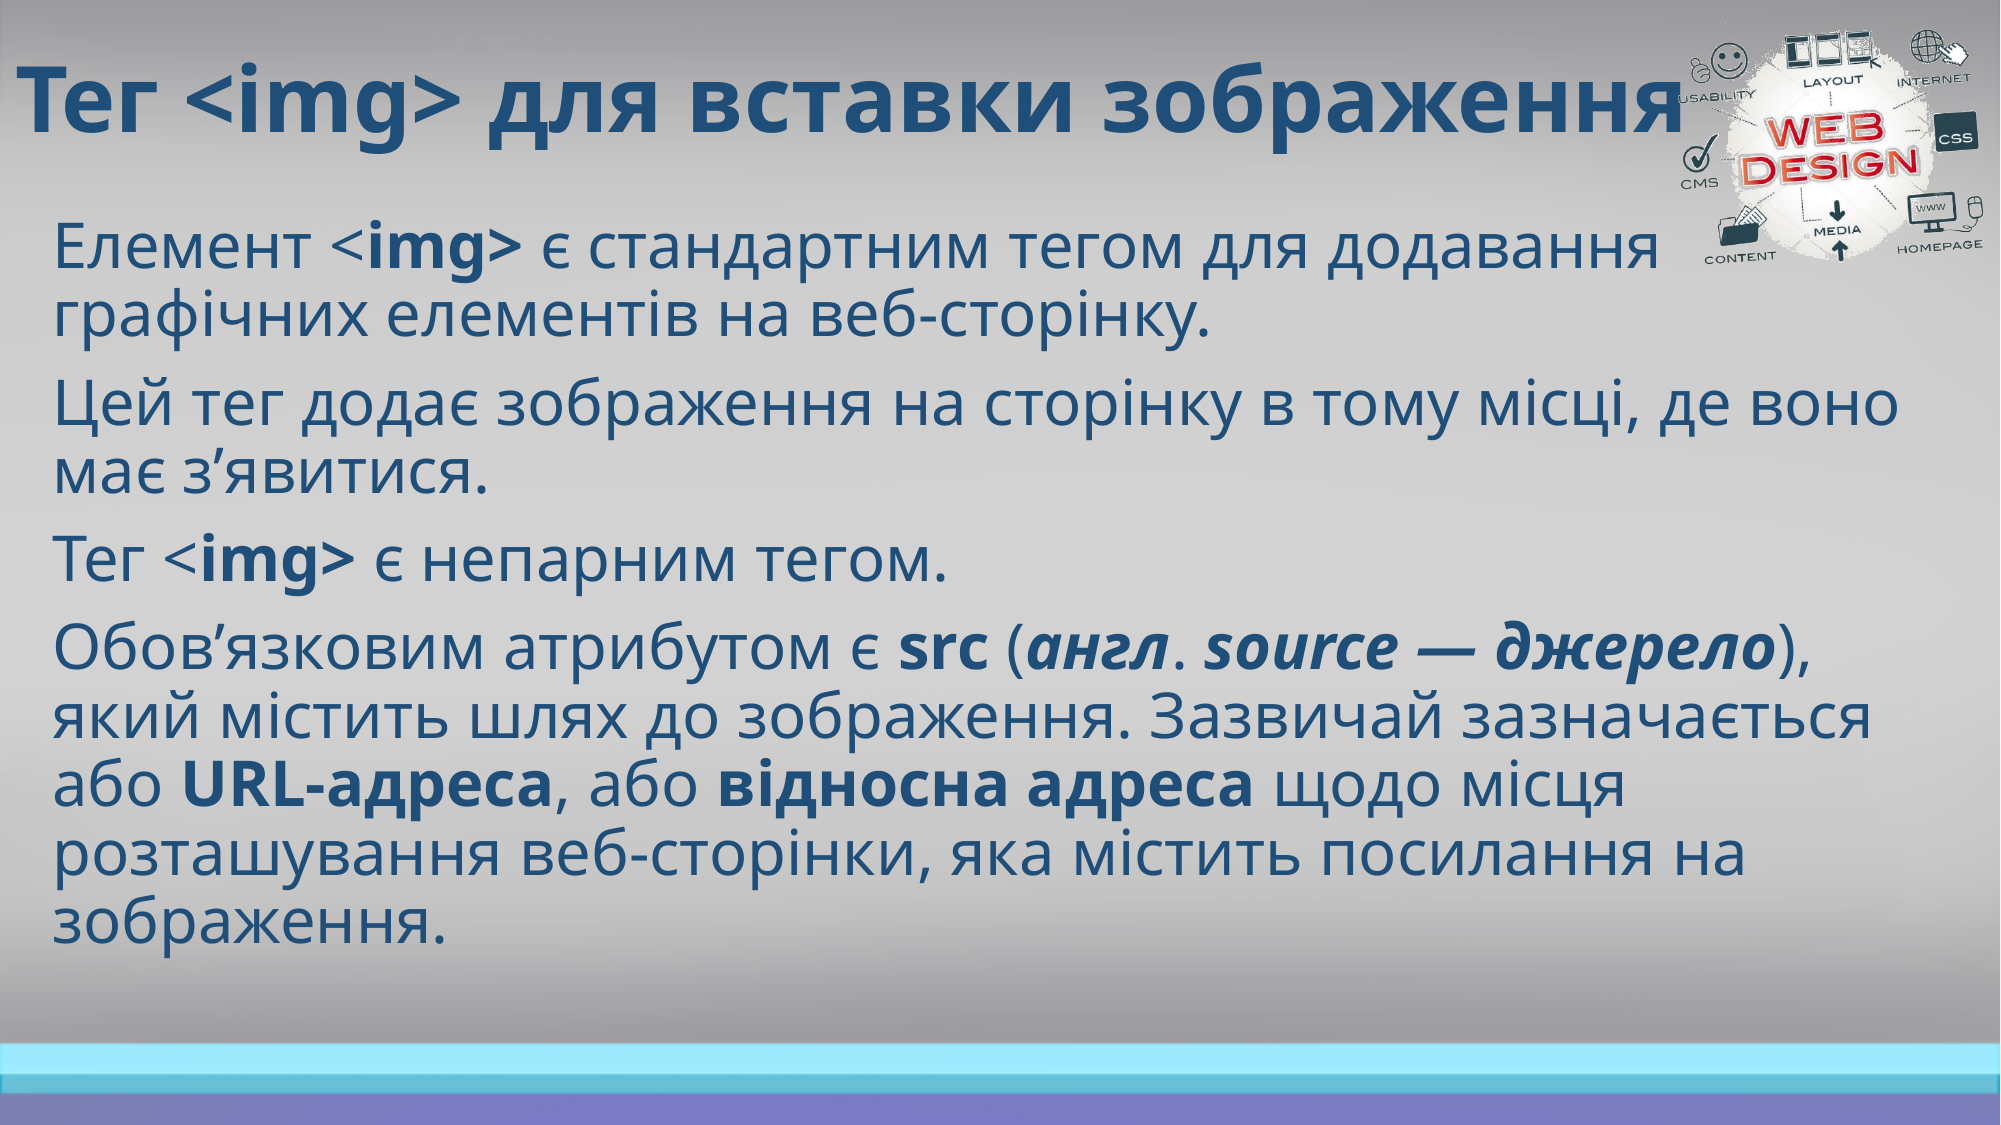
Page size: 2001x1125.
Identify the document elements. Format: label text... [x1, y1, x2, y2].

list Елемент <img> є стандартним тегом для додавання графічних елементів на веб-сторінку. Цей тег додає зображення на сторінку в тому місці, де воно має з’явитися. Тег <img> є непарним тегом. Обов’язковим атрибутом є src (англ. source — джерело), який містить шлях до зображення. Зазвичай зазначається або URL-адреса, або відносна адреса щодо місця розташування веб-сторінки, яка містить посилання на зображення. [37, 206, 1969, 1100]
title Тег <img> для вставки зображення [0, 0, 1768, 207]
picture [0, 0, 2001, 1125]
